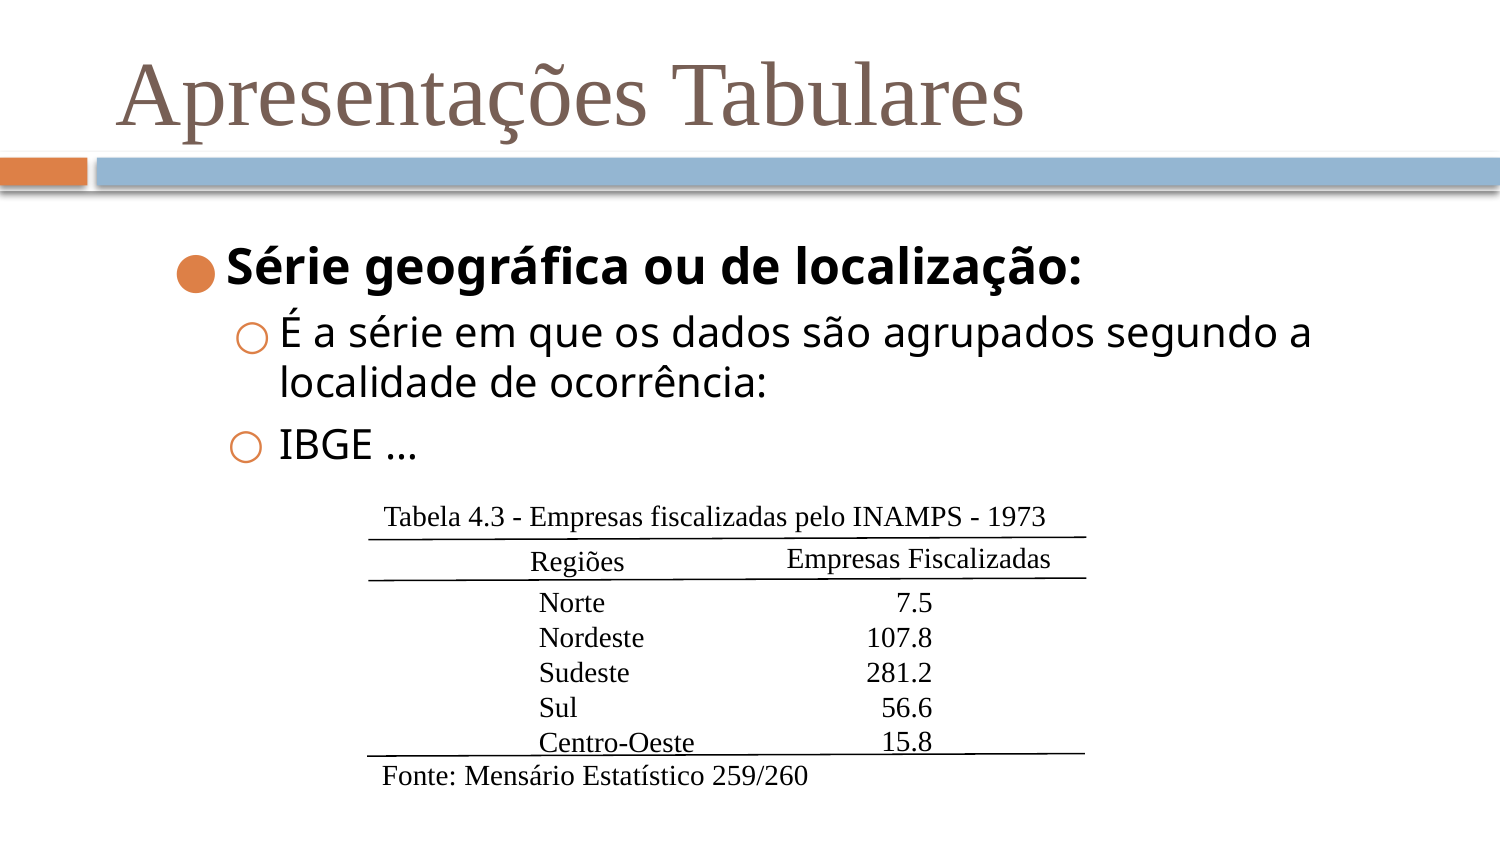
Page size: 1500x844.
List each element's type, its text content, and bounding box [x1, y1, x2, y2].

text_box 7.5 107.8 281.2 56.6 15.8 [846, 567, 948, 576]
text_box Tabela 4.3 - Empresas fiscalizadas pelo INAMPS - 1973 [368, 482, 1500, 572]
text_box Norte Nordeste Sudeste Sul Centro-Oeste [523, 568, 715, 576]
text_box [366, 753, 1086, 757]
text_box 7.5 107.8 281.2 56.6 15.8 [846, 589, 948, 741]
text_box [368, 577, 1087, 581]
list Série geográfica ou de localização: É a série em que os dados são agrupados segundo a localidade de ocorrência: IBGE … [159, 227, 1329, 844]
text_box Empresas Fiscalizadas [771, 524, 1098, 561]
title Apresentações Tabulares [100, 28, 1438, 150]
text_box Fonte: Mensário Estatístico 259/260 [366, 741, 1078, 752]
text_box Regiões [515, 527, 724, 535]
text_box Norte Nordeste Sudeste Sul Centro-Oeste [523, 779, 715, 800]
text_box Regiões [515, 549, 724, 568]
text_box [368, 536, 1087, 540]
text_box Norte Nordeste Sudeste Sul Centro-Oeste [523, 589, 715, 741]
text_box Fonte: Mensário Estatístico 259/260 [366, 764, 1078, 779]
